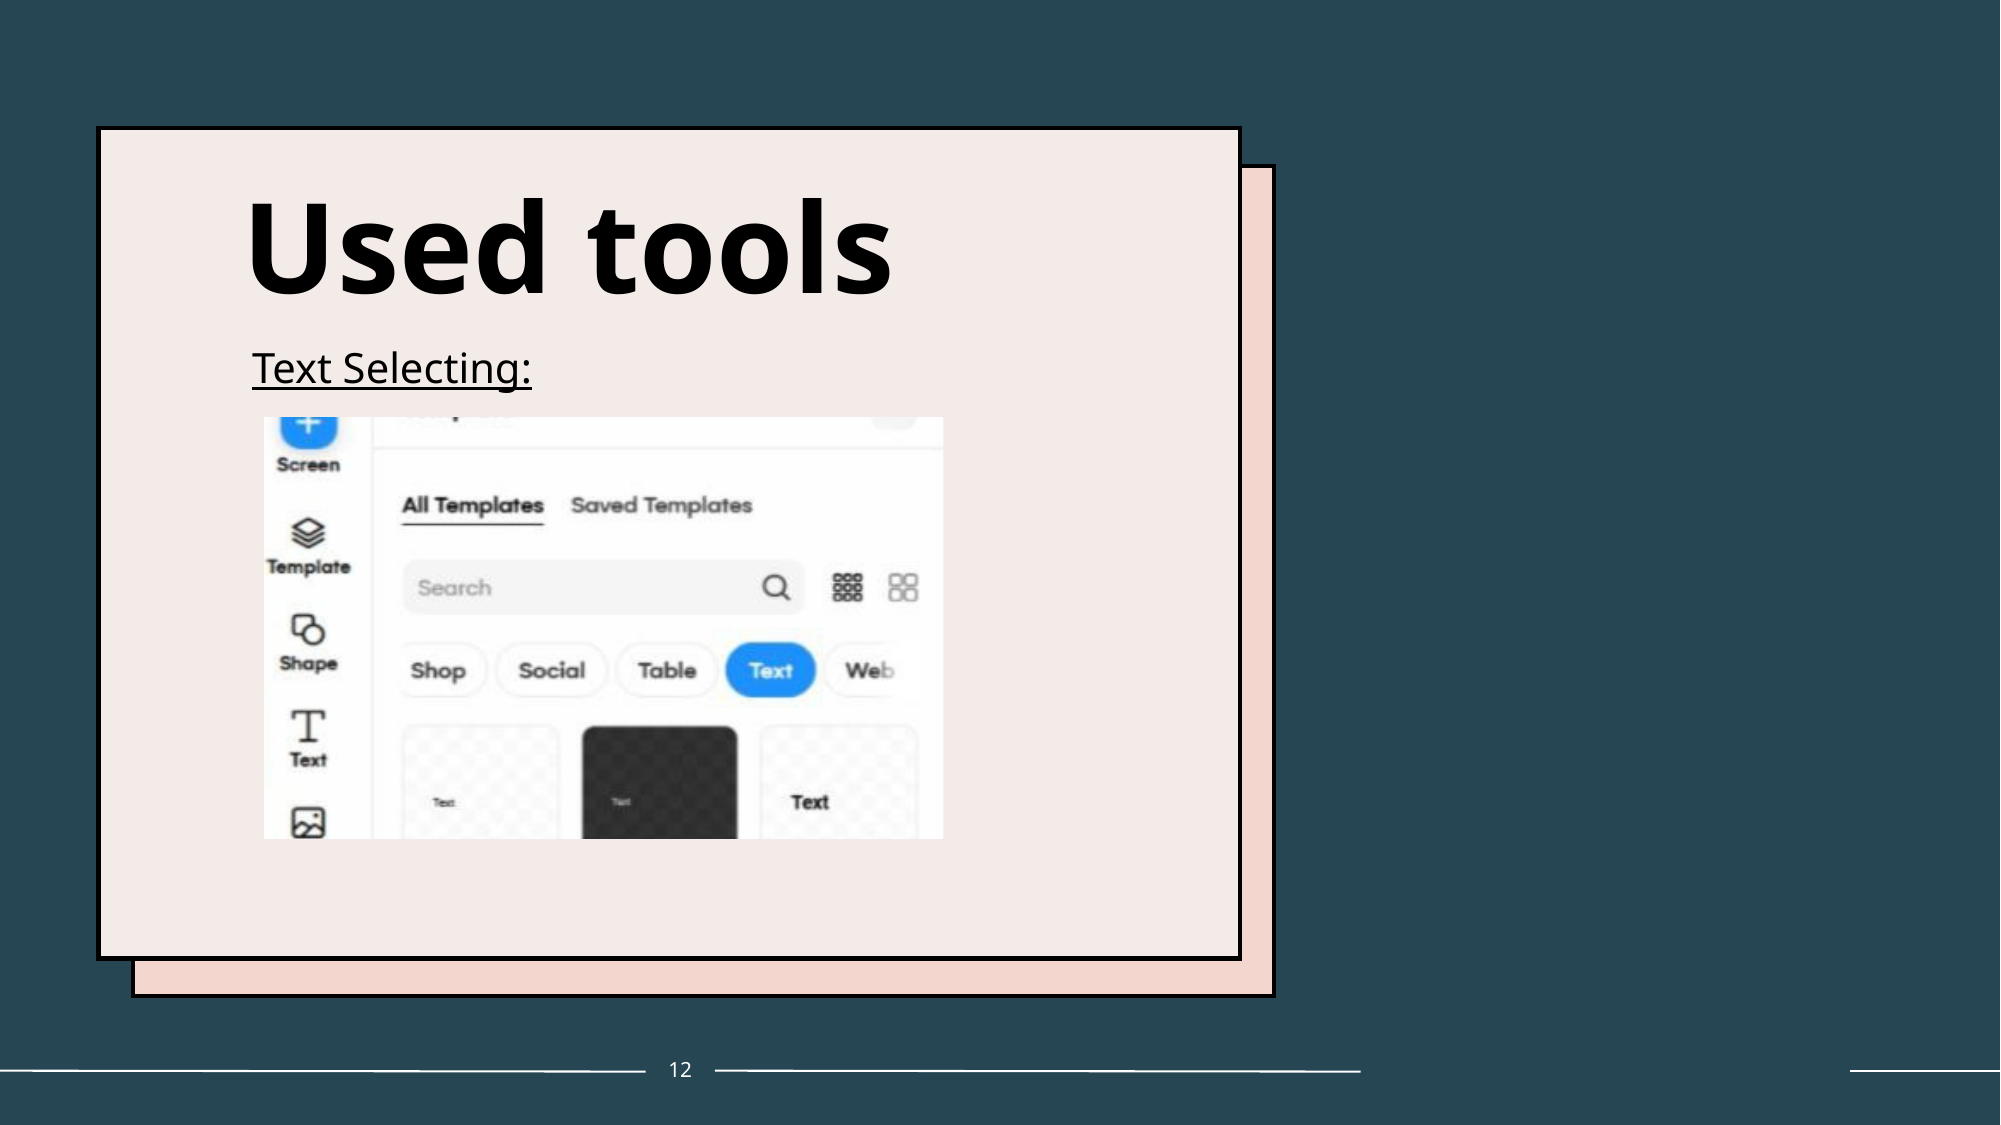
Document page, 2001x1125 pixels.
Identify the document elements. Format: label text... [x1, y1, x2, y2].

slide_number 12 [650, 1050, 710, 1091]
list Text Selecting: [228, 324, 1050, 851]
picture [264, 417, 944, 839]
title Used tools [228, 177, 1055, 349]
